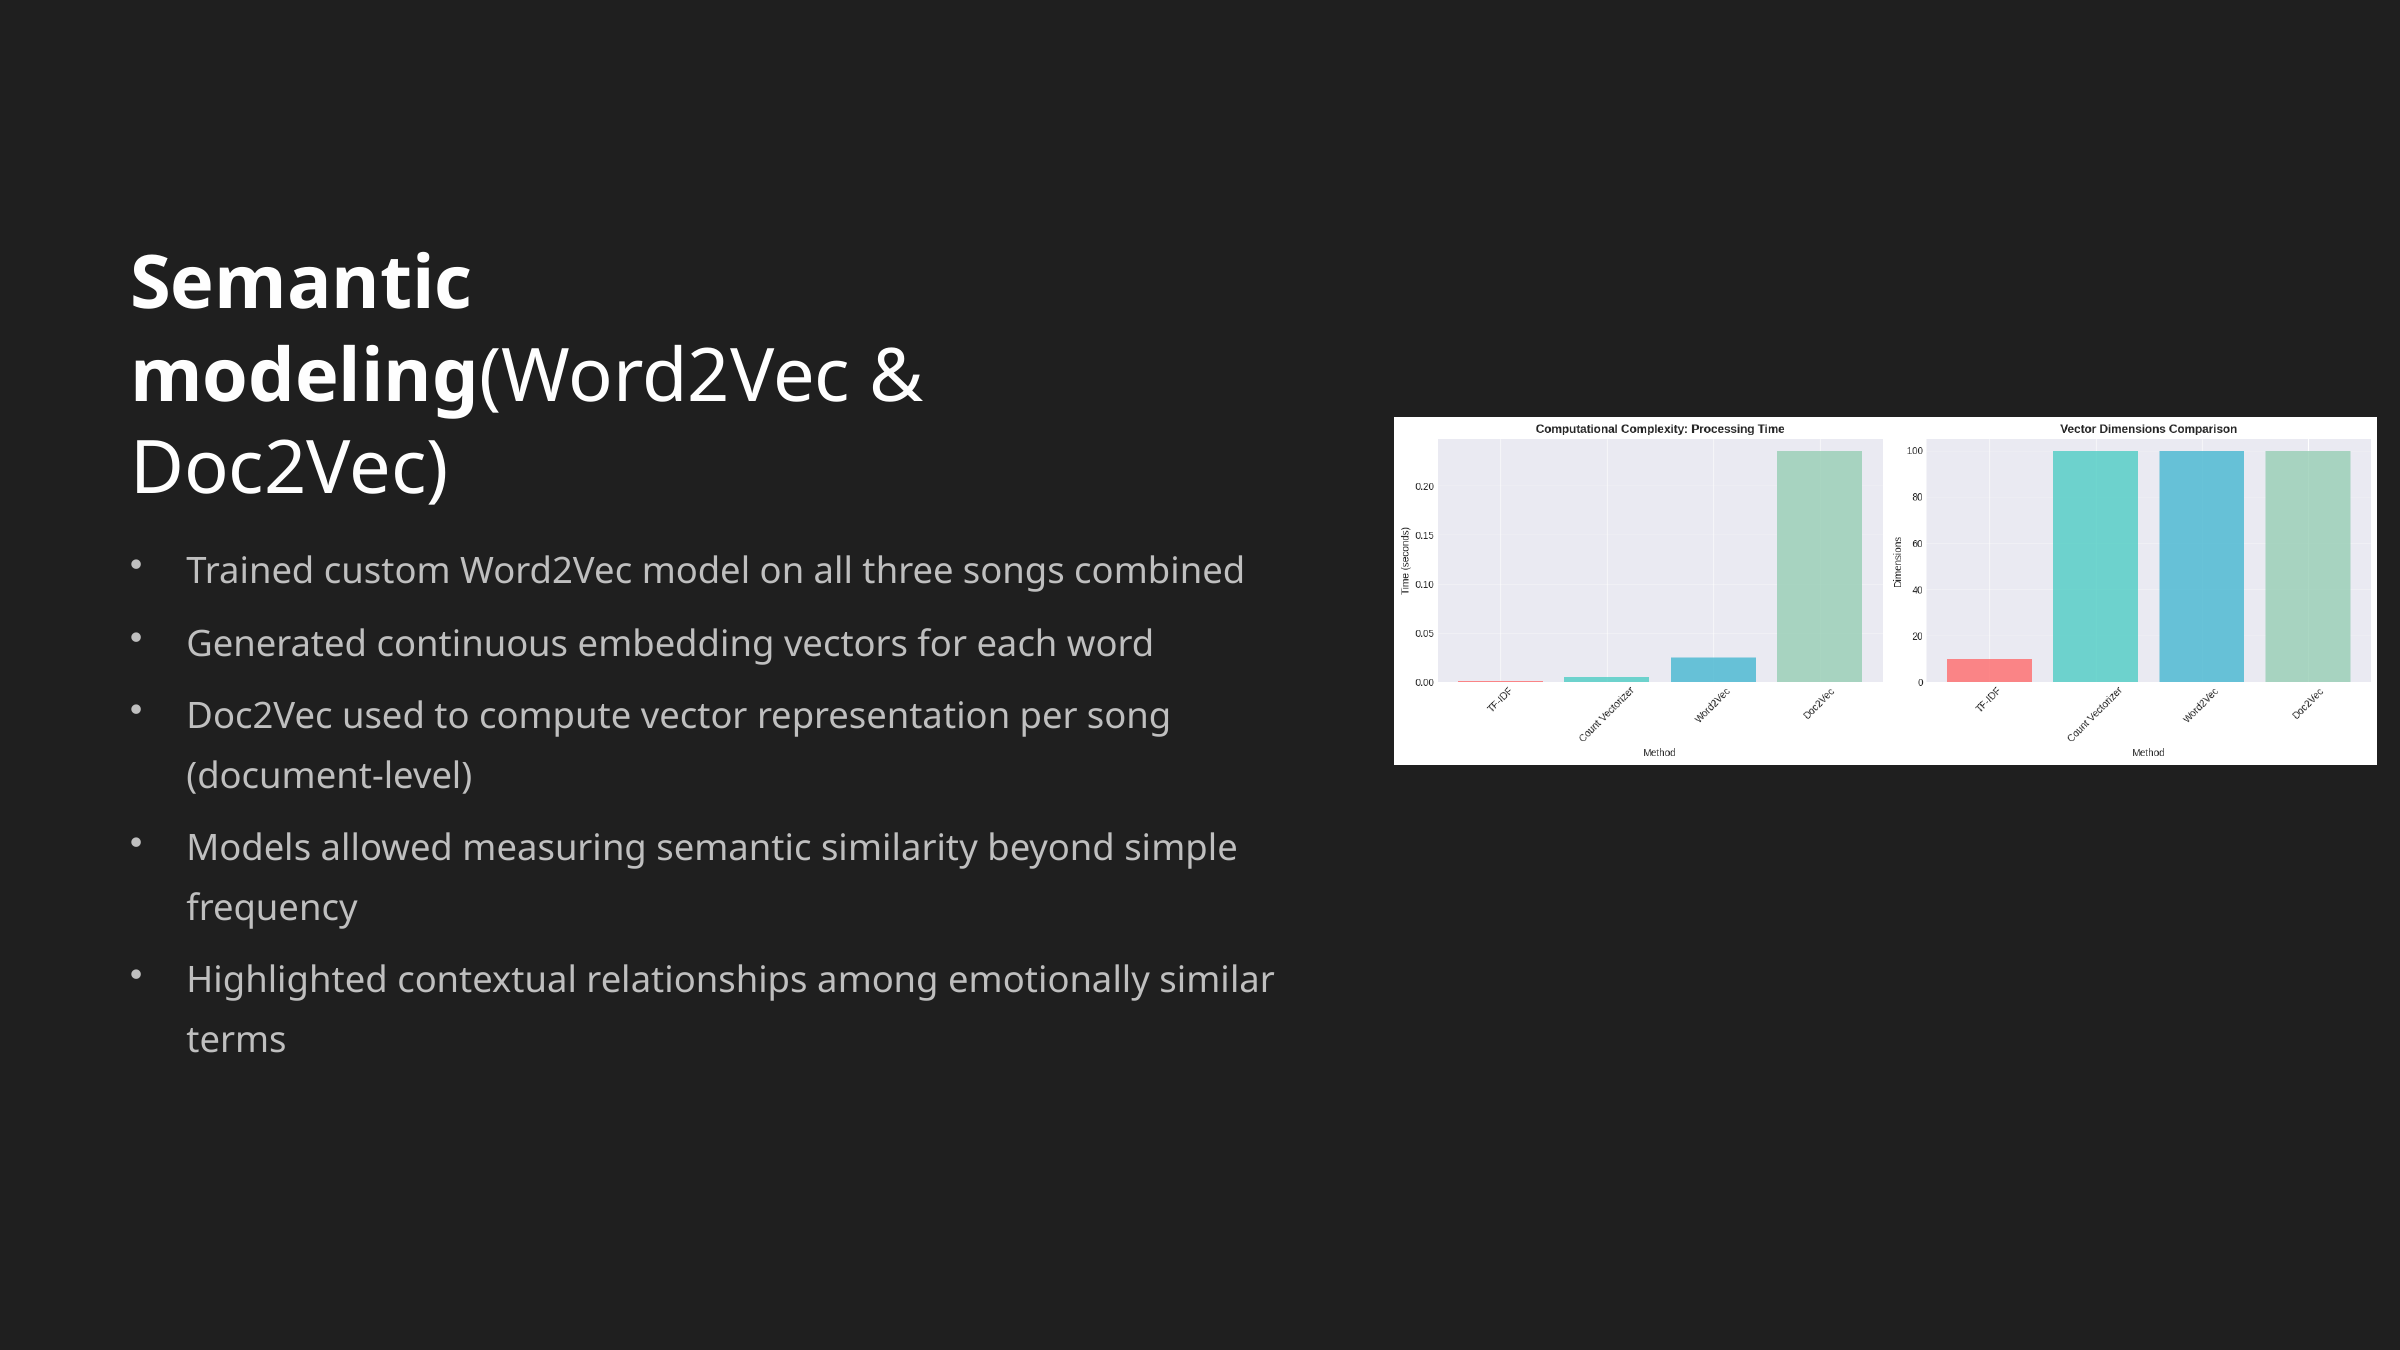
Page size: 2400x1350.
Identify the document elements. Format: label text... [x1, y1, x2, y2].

text_box Trained custom Word2Vec model on all three songs combined [130, 531, 1370, 592]
picture [1394, 417, 2377, 765]
text_box Semantic modeling(Word2Vec & Doc2Vec) [130, 230, 950, 417]
text_box Models allowed measuring semantic similarity beyond simple frequency [130, 808, 1370, 928]
text_box Doc2Vec used to compute vector representation per song (document-level) [130, 676, 1370, 796]
text_box Generated continuous embedding vectors for each word [130, 604, 1370, 664]
text_box Highlighted contextual relationships among emotionally similar terms [130, 940, 1370, 1060]
